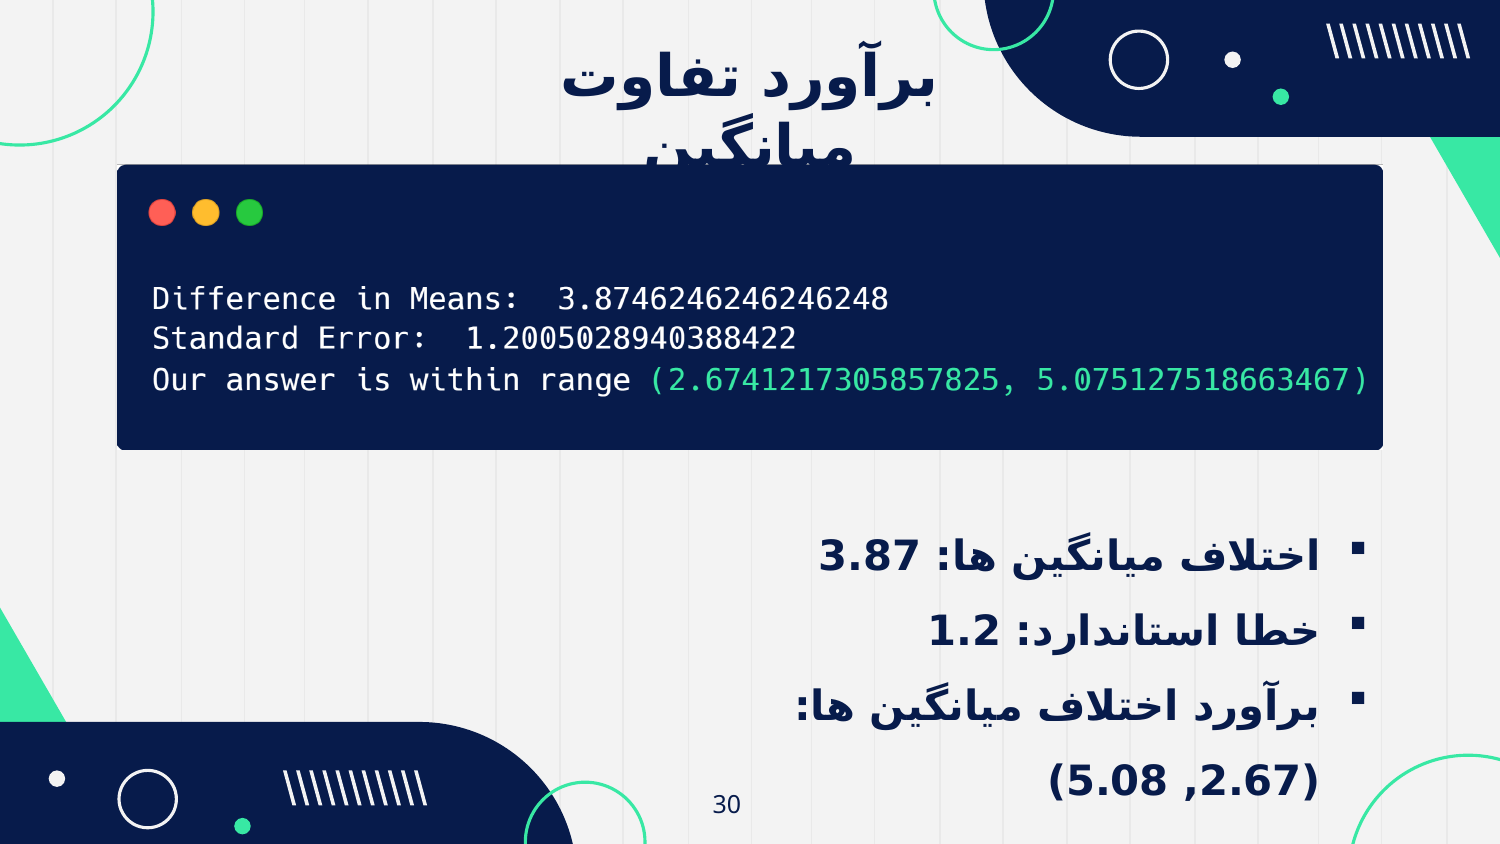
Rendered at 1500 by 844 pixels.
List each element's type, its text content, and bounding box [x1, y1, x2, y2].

picture [117, 163, 1383, 451]
text_box برآورد تفاوت میانگین [442, 31, 1058, 162]
text_box اختلاف میانگین ها: 3.87 خطا استاندارد: 1.2 برآورد اختلاف میانگین ها: (2.67, 5.08) [632, 496, 1383, 812]
text_box 30 [697, 781, 802, 826]
